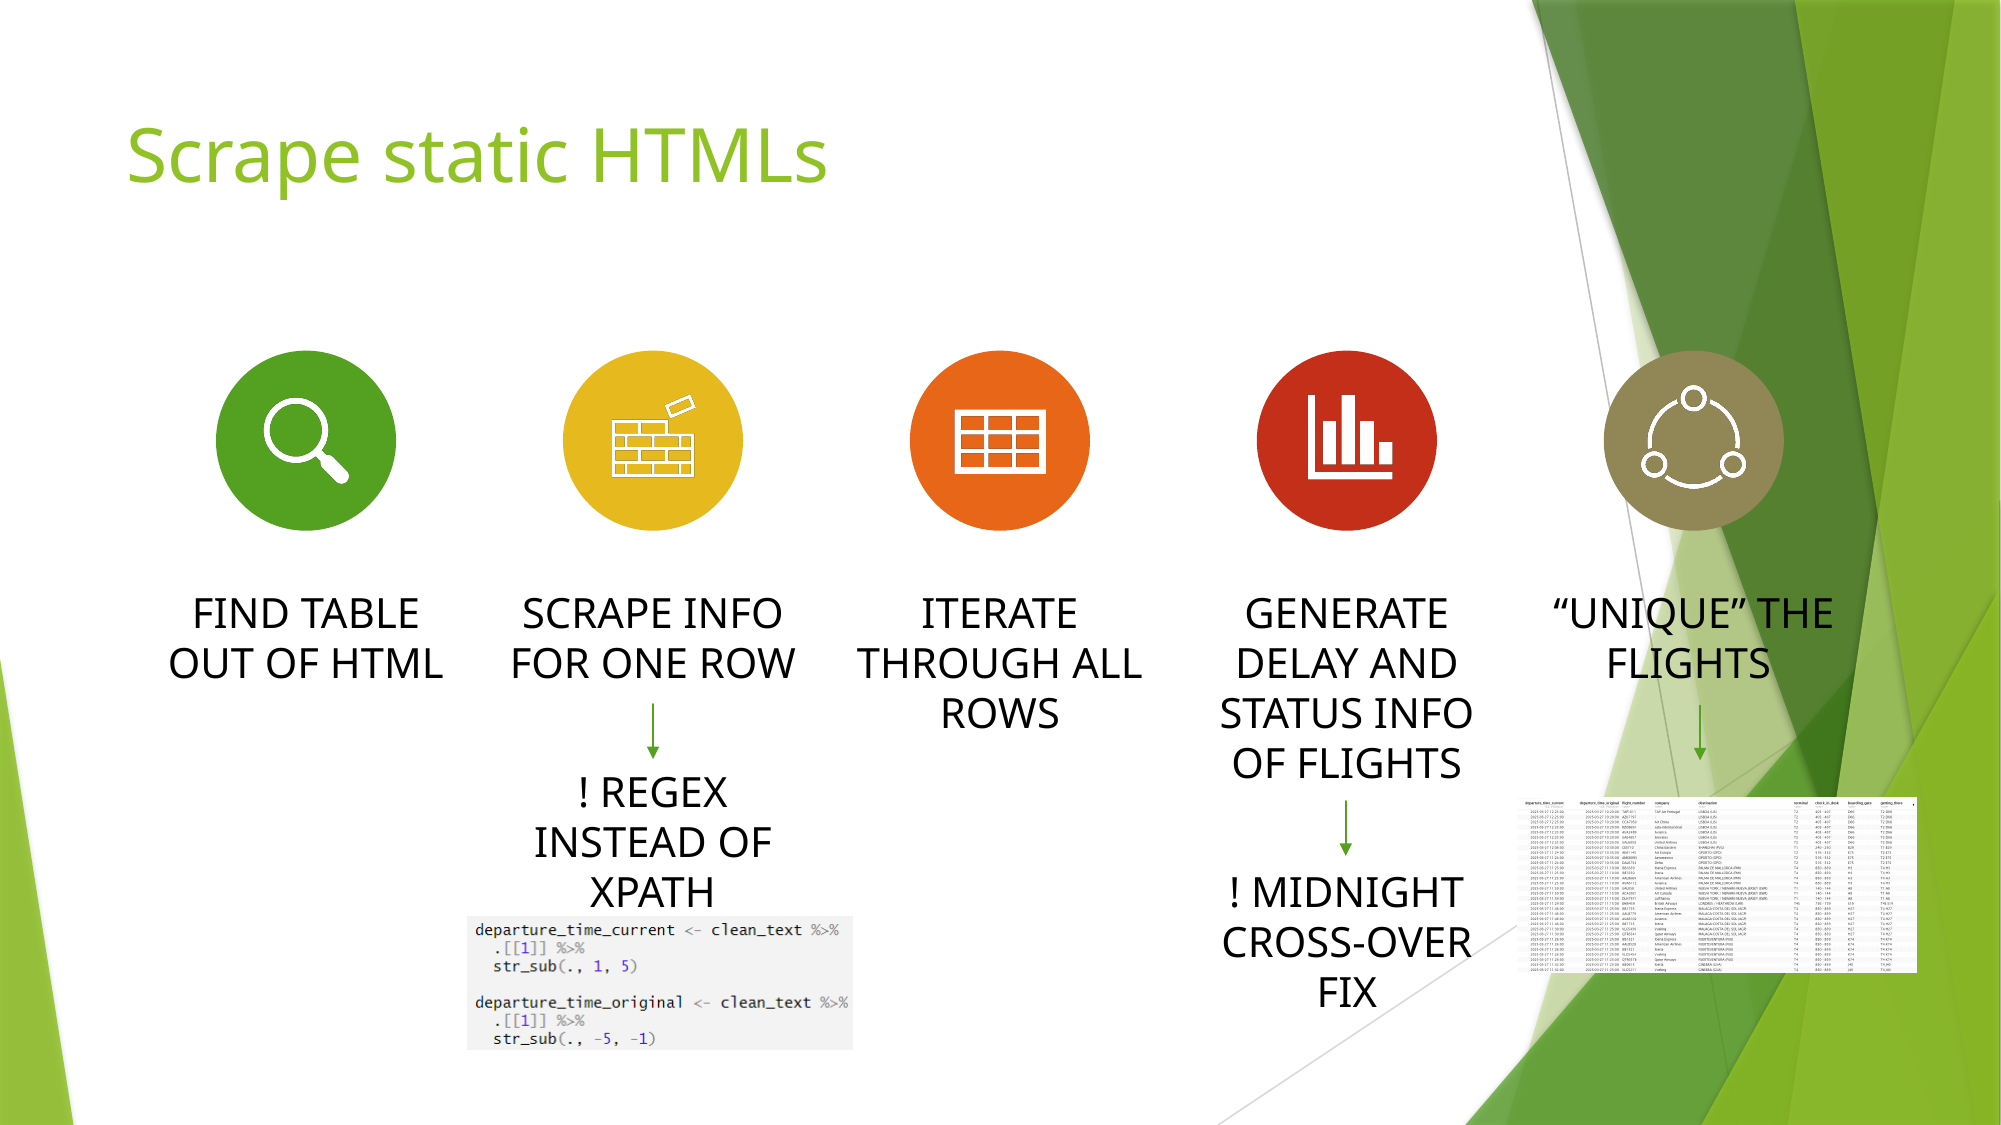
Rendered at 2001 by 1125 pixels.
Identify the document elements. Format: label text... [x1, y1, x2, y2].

title Scrape static HTMLs [111, 99, 1522, 317]
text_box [157, 350, 1842, 743]
picture [1516, 797, 1918, 974]
picture [466, 915, 853, 1051]
